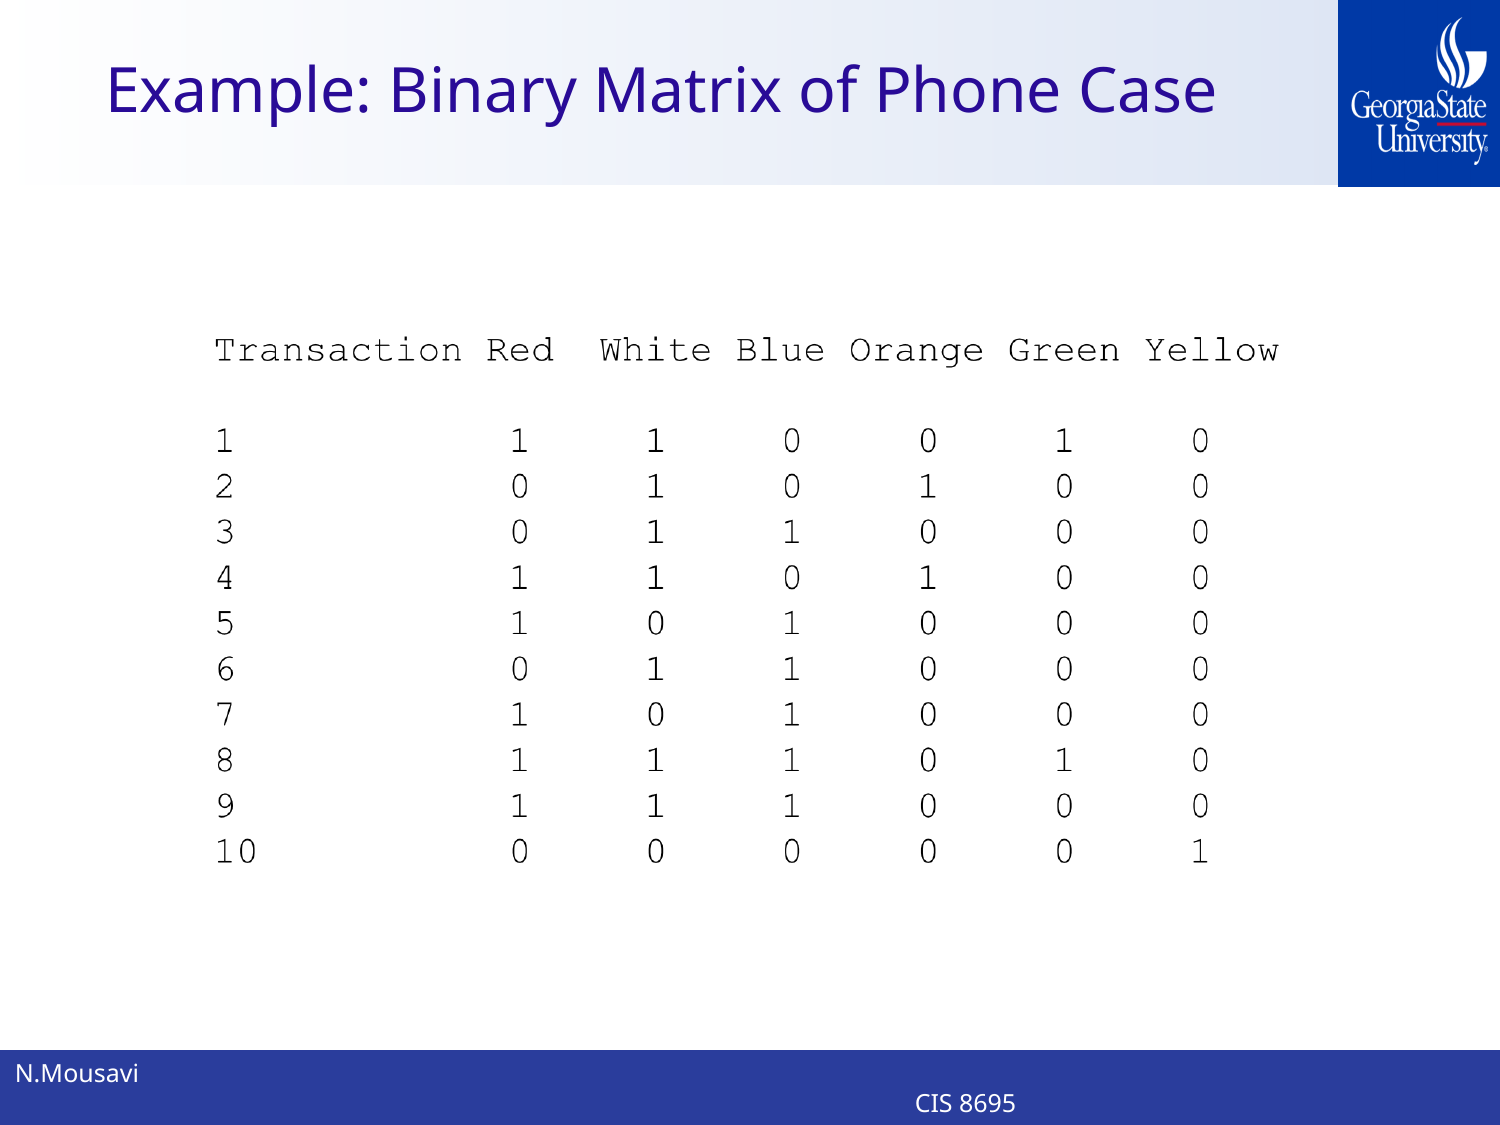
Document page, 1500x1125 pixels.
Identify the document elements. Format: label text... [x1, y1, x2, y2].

title Example: Binary Matrix of Phone Case [90, 0, 1500, 185]
picture [180, 298, 1320, 931]
